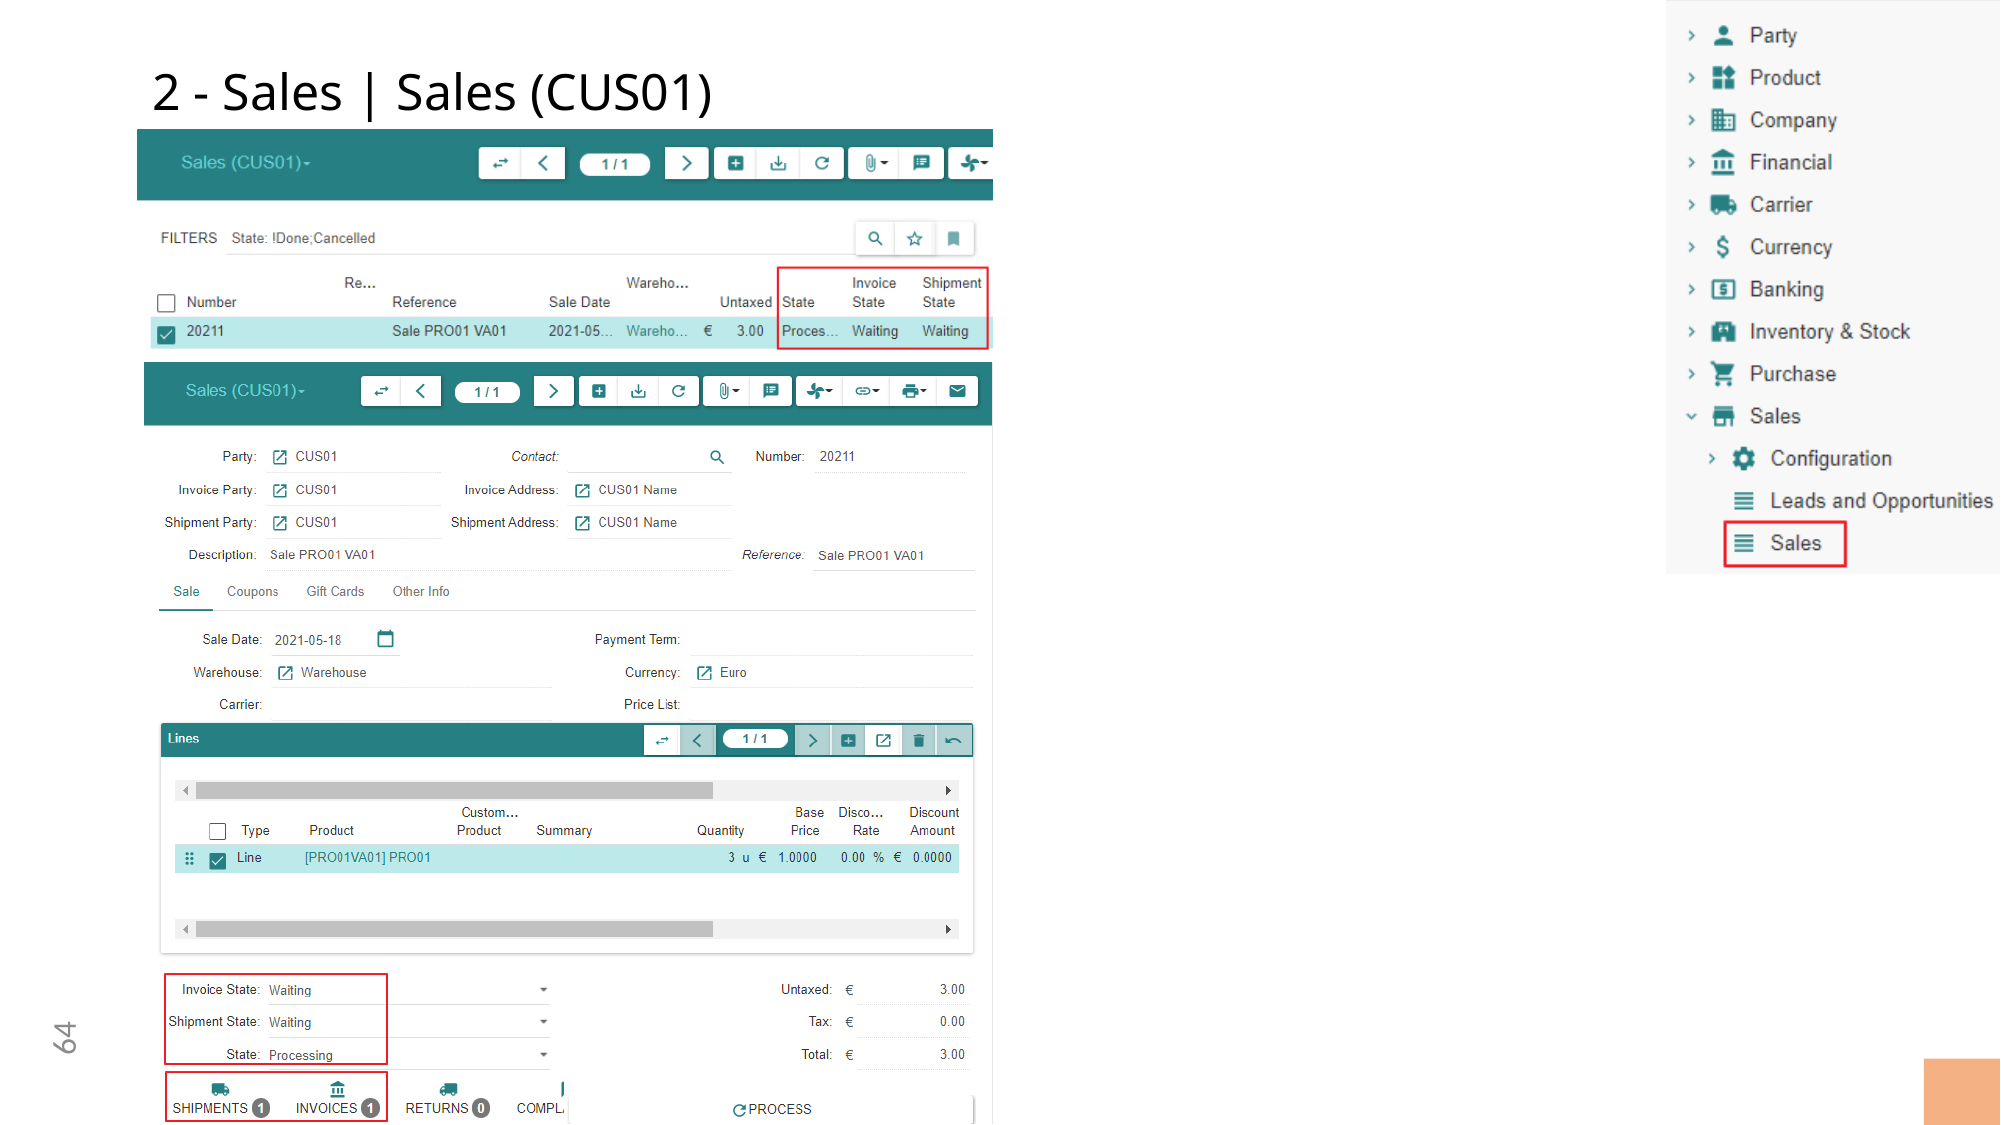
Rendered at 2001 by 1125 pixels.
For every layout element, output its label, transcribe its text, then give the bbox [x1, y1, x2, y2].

text_box [1923, 1058, 2000, 1125]
title 2 - Sales | Sales (CUS01) [137, 59, 1666, 136]
picture [137, 129, 993, 355]
picture [144, 362, 993, 1124]
picture [1666, 0, 2000, 574]
slide_number 64 [32, 969, 93, 1108]
